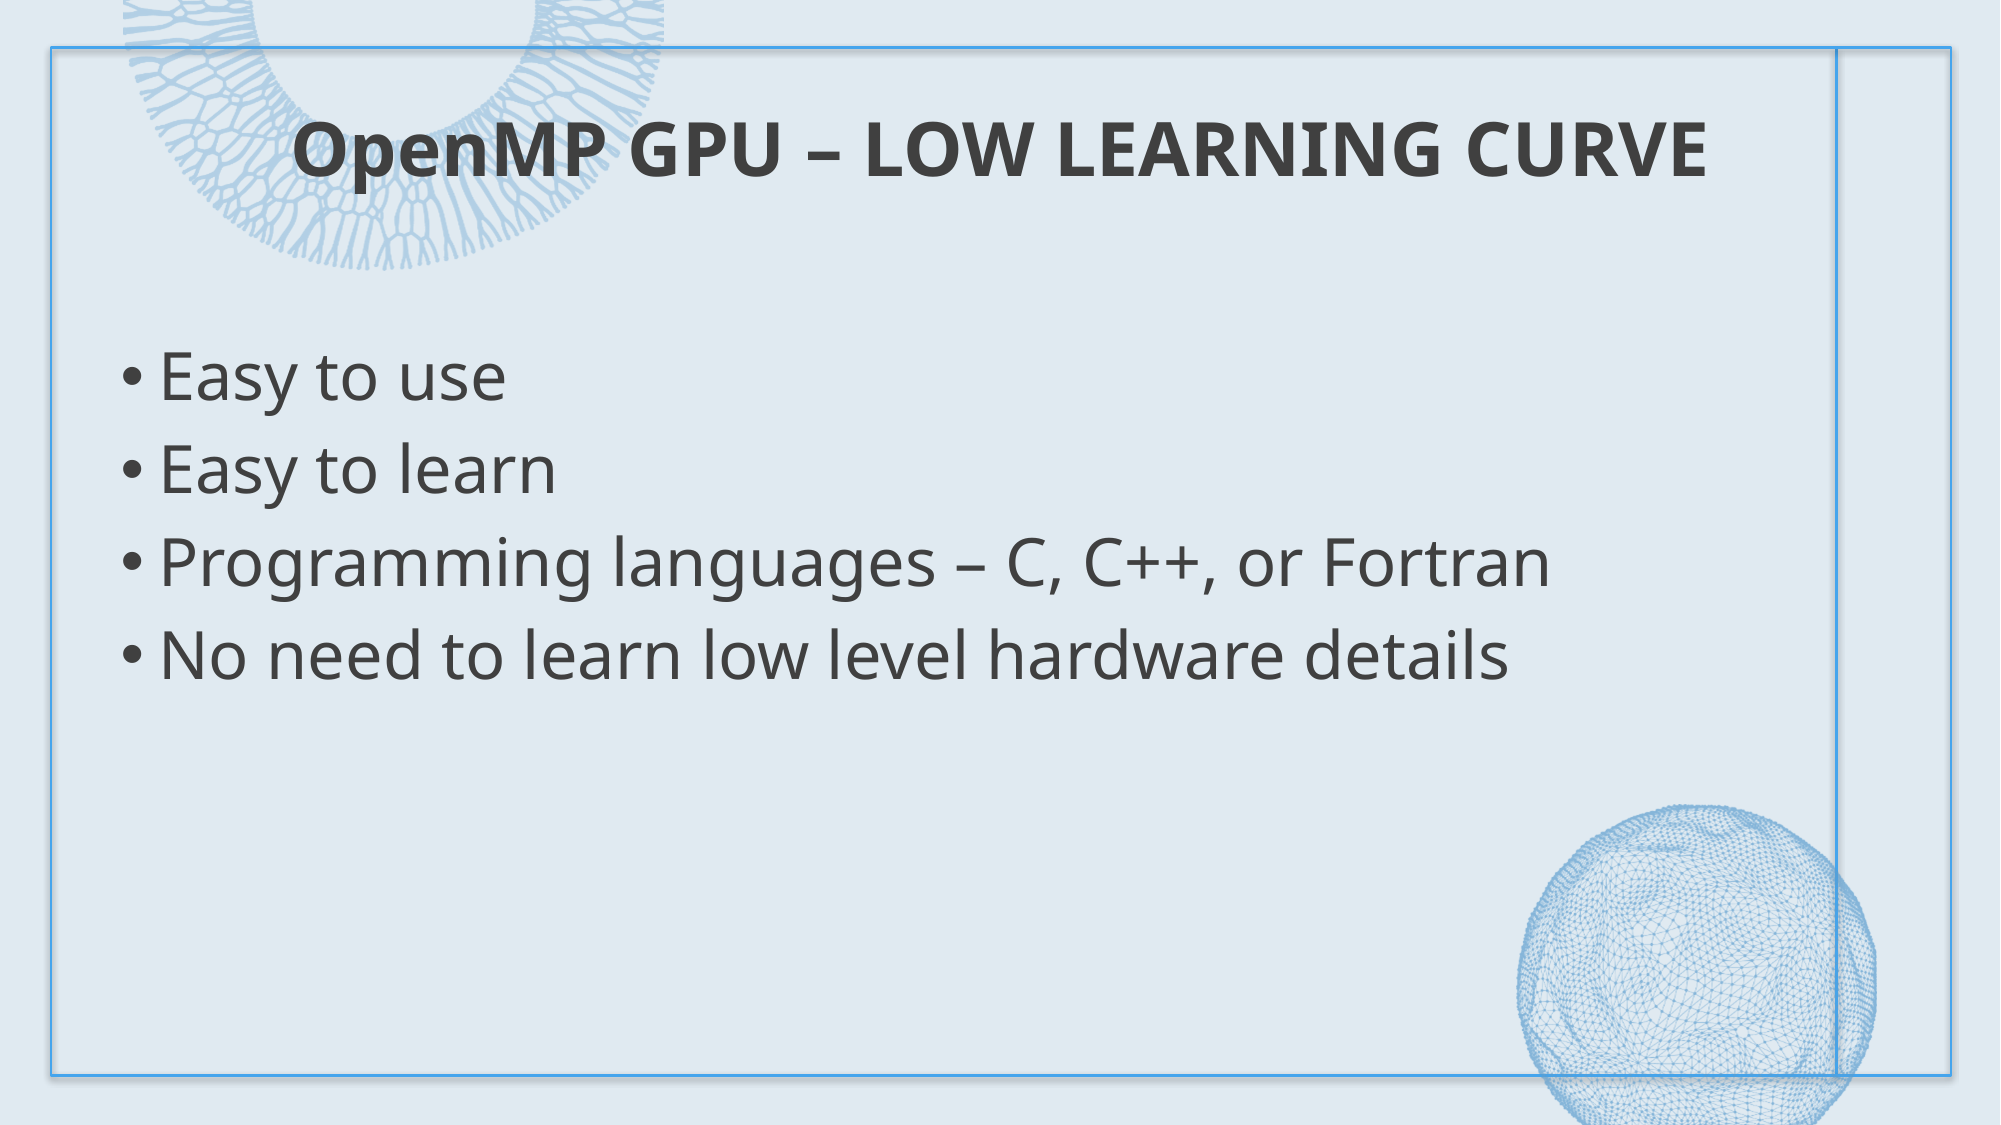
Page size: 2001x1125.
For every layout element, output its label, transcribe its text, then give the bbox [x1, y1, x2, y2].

title OpenMP GPU – Low Learning Curve [236, 97, 1764, 199]
list Easy to use Easy to learn Programming languages – C, C++, or Fortran No need to learn low level hardware details [105, 335, 1744, 944]
picture [123, 0, 1877, 1125]
